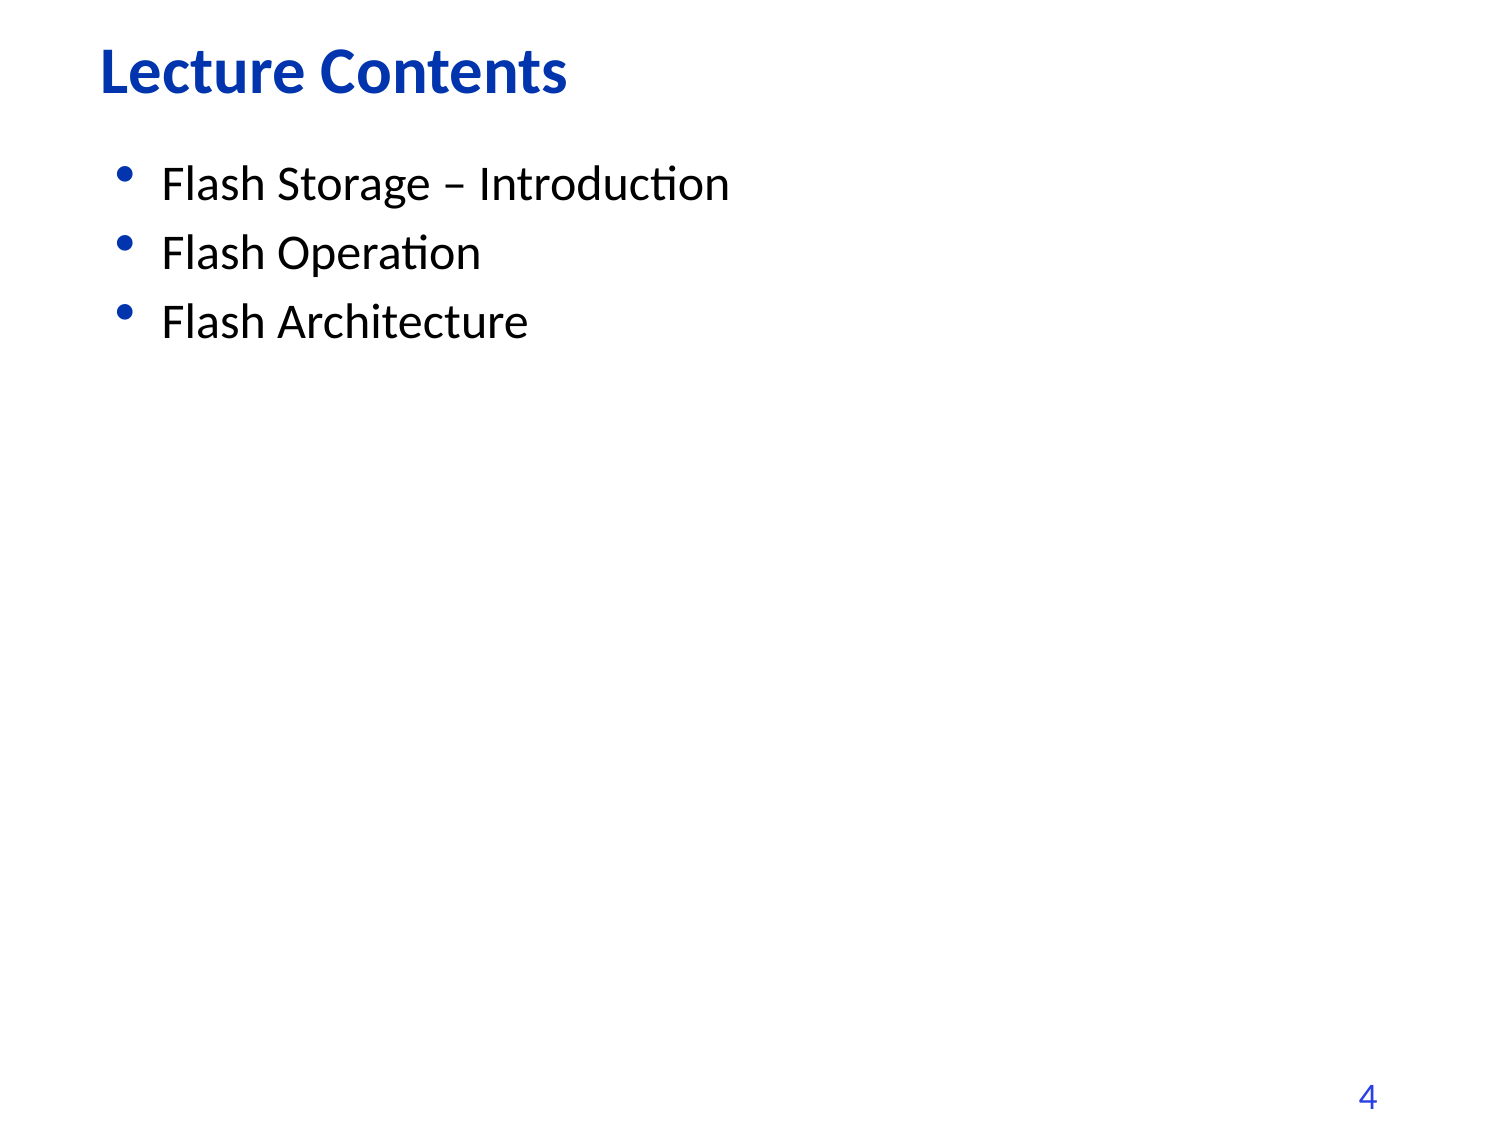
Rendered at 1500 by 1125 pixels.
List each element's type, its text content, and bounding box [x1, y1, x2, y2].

title Lecture Contents [85, 28, 1261, 117]
list Flash Storage – Introduction Flash Operation Flash Architecture [99, 149, 1400, 988]
